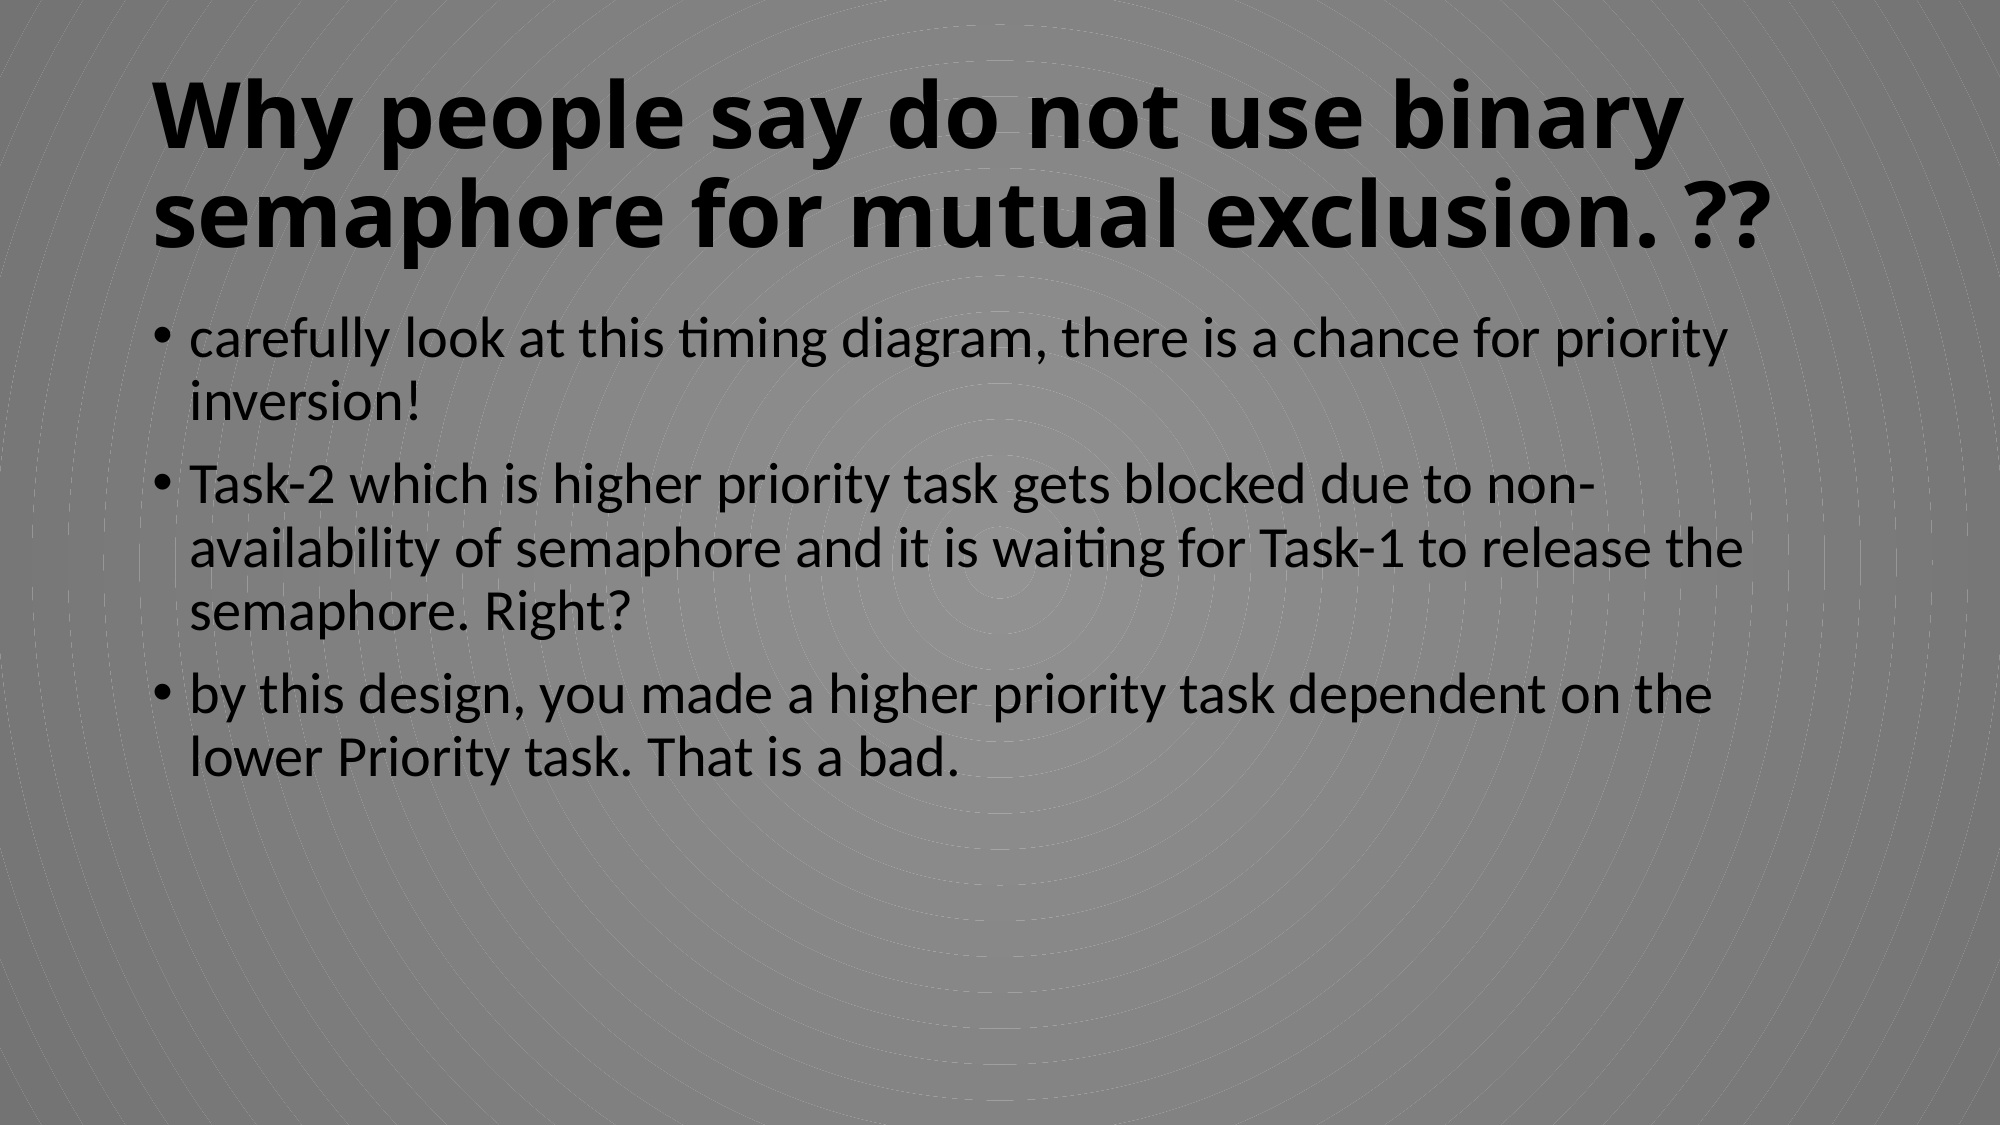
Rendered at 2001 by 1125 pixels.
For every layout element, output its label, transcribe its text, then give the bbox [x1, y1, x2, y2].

list carefully look at this timing diagram, there is a chance for priority inversion! Task-2 which is higher priority task gets blocked due to non-availability of semaphore and it is waiting for Task-1 to release the semaphore. Right? by this design, you made a higher priority task dependent on the lower Priority task. That is a bad. [137, 299, 1863, 1014]
title Why people say do not use binary semaphore for mutual exclusion. ?? [137, 59, 1863, 278]
